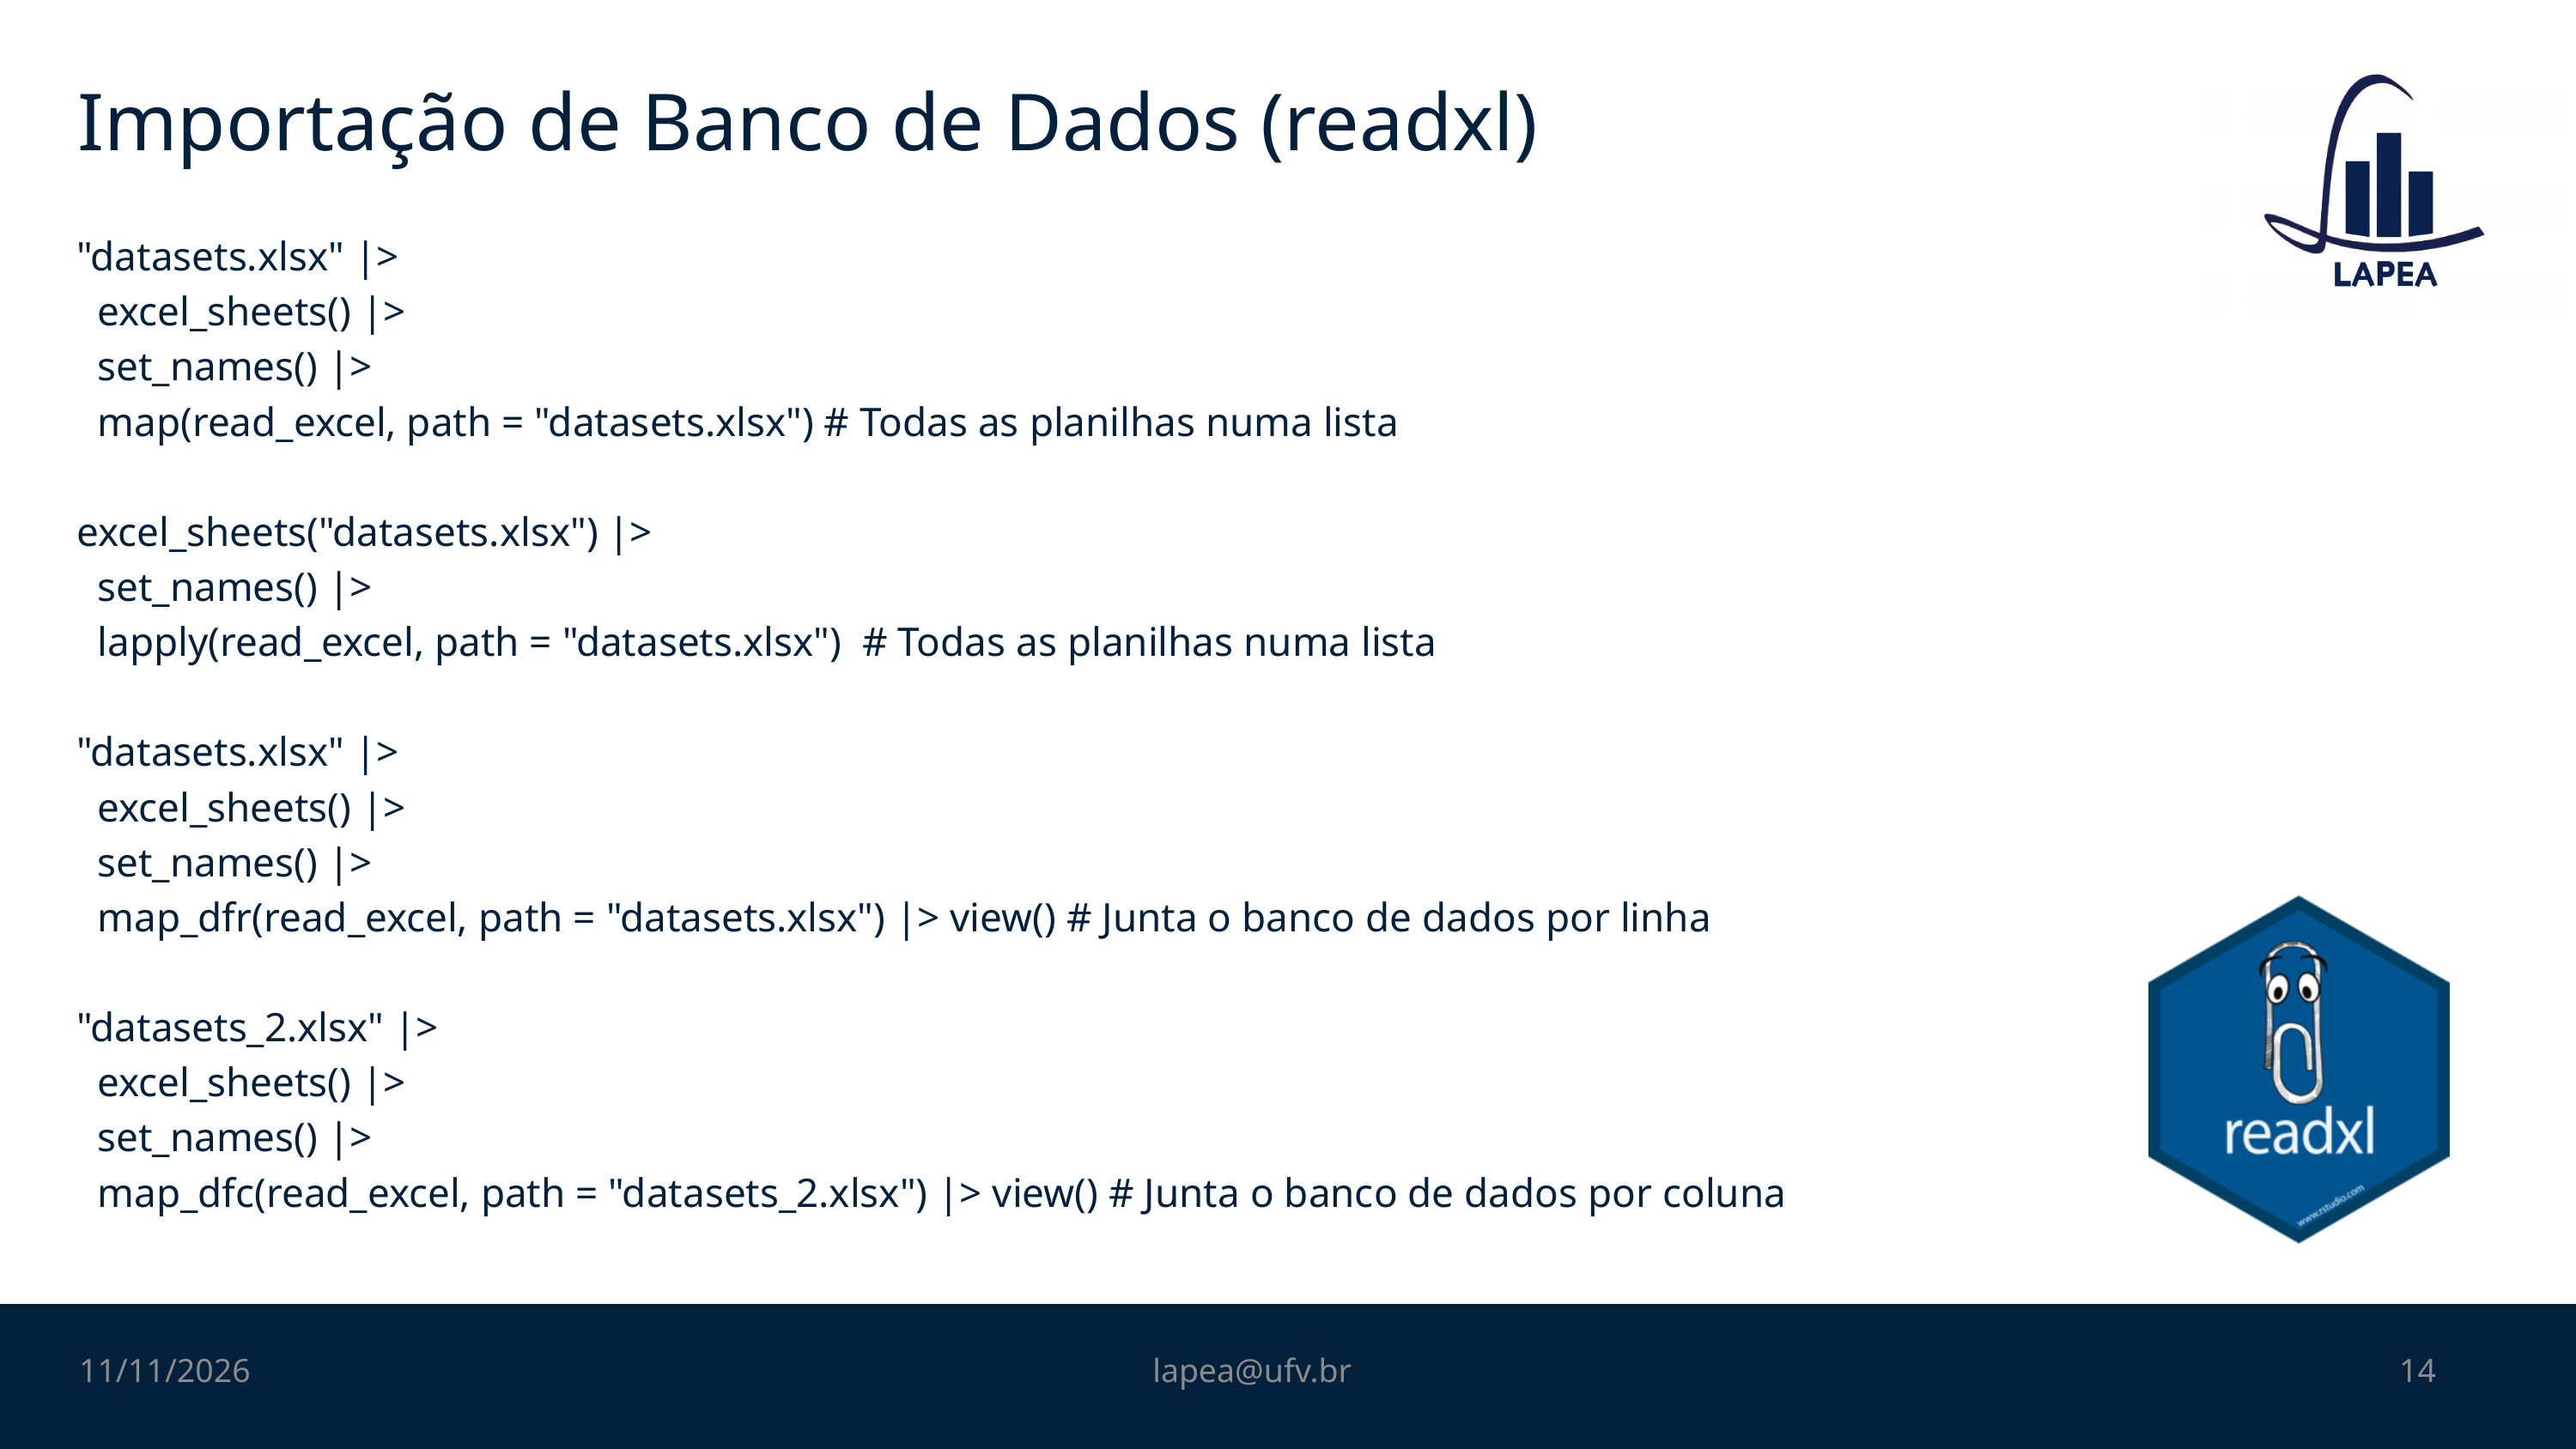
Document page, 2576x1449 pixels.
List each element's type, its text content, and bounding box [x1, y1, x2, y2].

picture [2148, 895, 2450, 1245]
picture [2200, 40, 2571, 318]
footer lapea@ufv.br [410, 1346, 2095, 1398]
list "datasets.xlsx" |> excel_sheets() |> set_names() |> map(read_excel, path = "datasets.xlsx") # Todas as planilhas numa lista excel_sheets("datasets.xlsx") |> set_names() |> lapply(read_excel, path = "datasets.xlsx") # Todas as planilhas numa lista "datasets.xlsx" |> excel_sheets() |> set_names() |> map_dfr(read_excel, path = "datasets.xlsx") |> view() # Junta o banco de dados por linha "datasets_2.xlsx" |> excel_sheets() |> set_names() |> map_dfc(read_excel, path = "datasets_2.xlsx") |> view() # Junta o banco de dados por coluna [64, 225, 2190, 1279]
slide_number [66, 1346, 368, 1398]
title Importação de Banco de Dados (readxl) [64, 39, 2190, 200]
slide_number 14 [2148, 1346, 2450, 1398]
